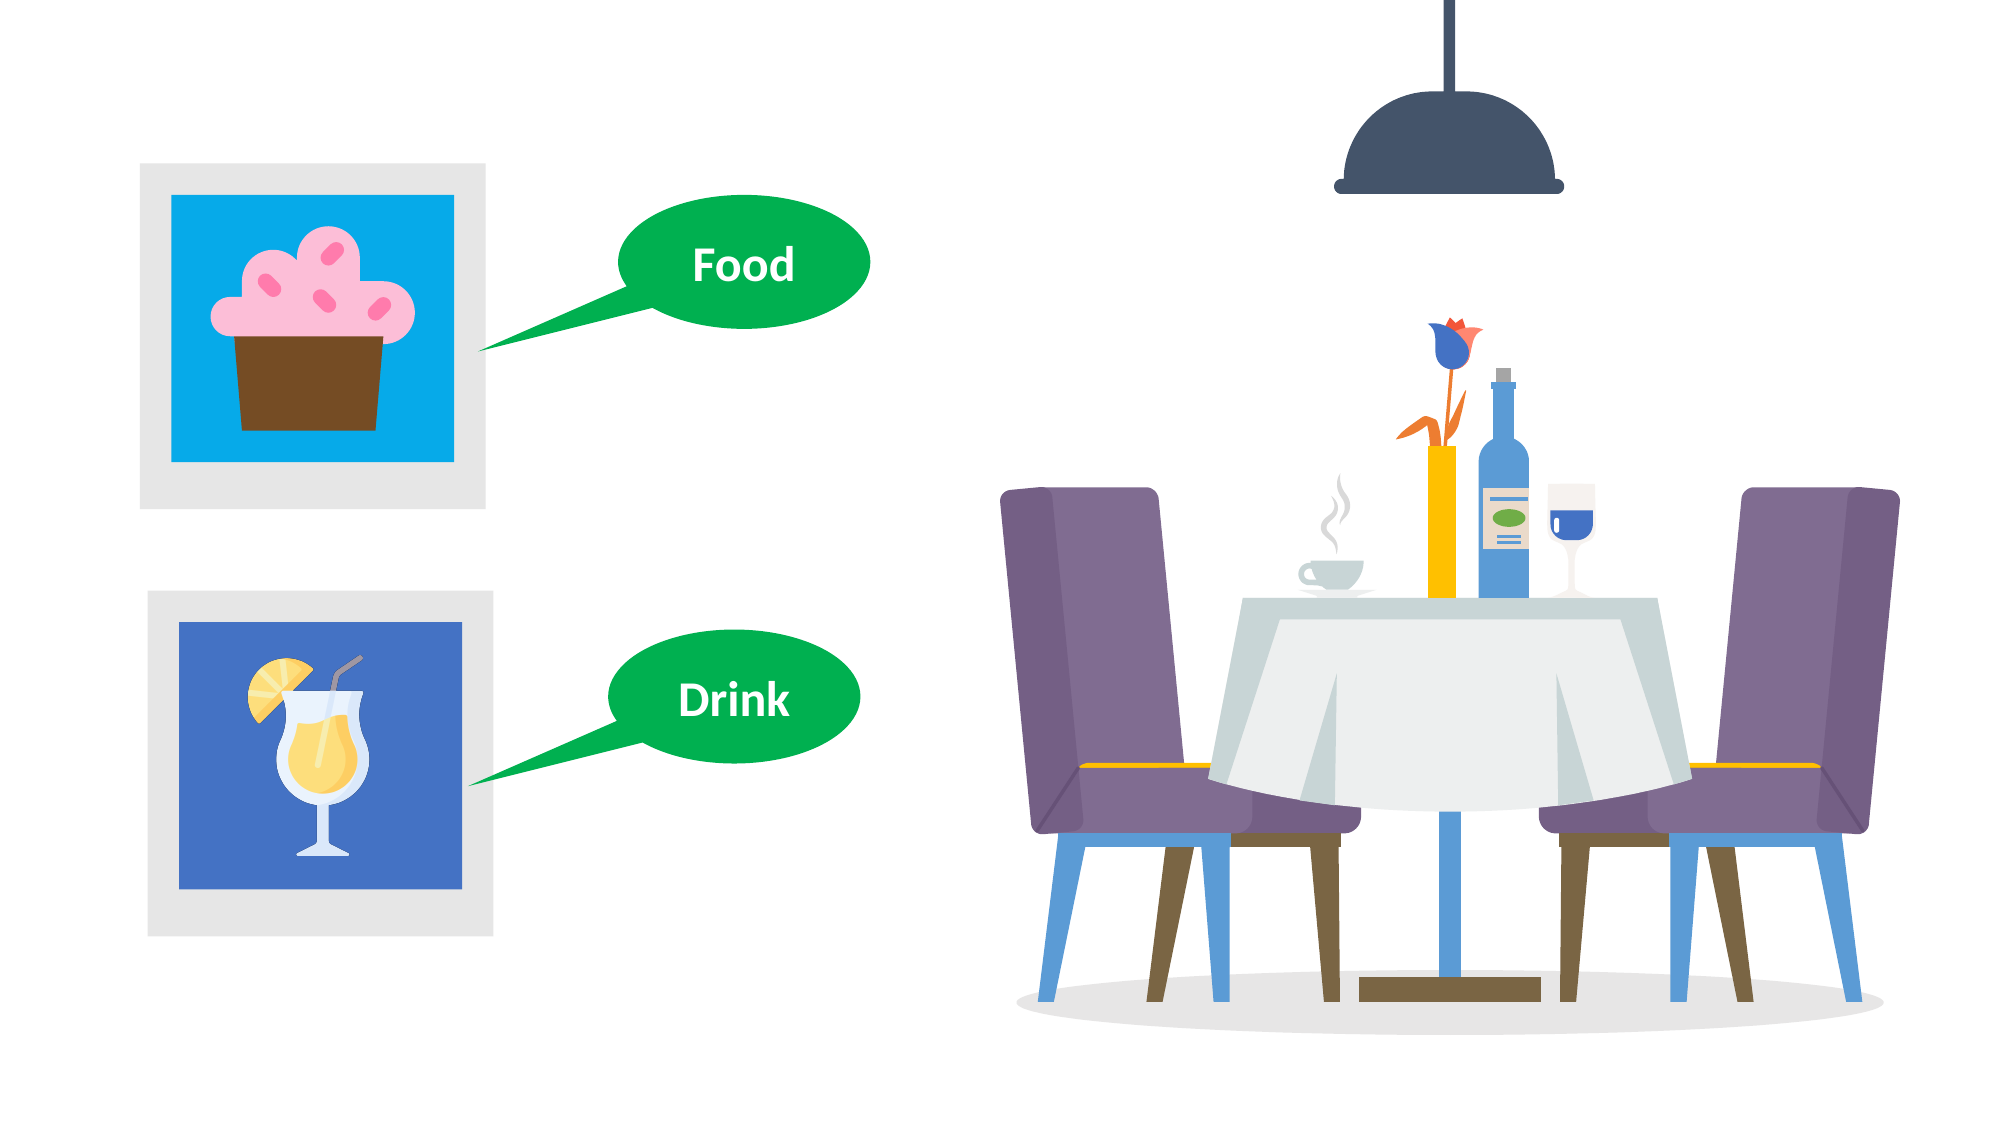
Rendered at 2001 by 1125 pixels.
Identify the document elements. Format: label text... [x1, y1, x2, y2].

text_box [139, 163, 486, 510]
text_box Food [486, 193, 872, 351]
picture [208, 655, 409, 856]
text_box Drink [494, 628, 862, 781]
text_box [1000, 0, 1901, 1035]
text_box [147, 590, 494, 937]
